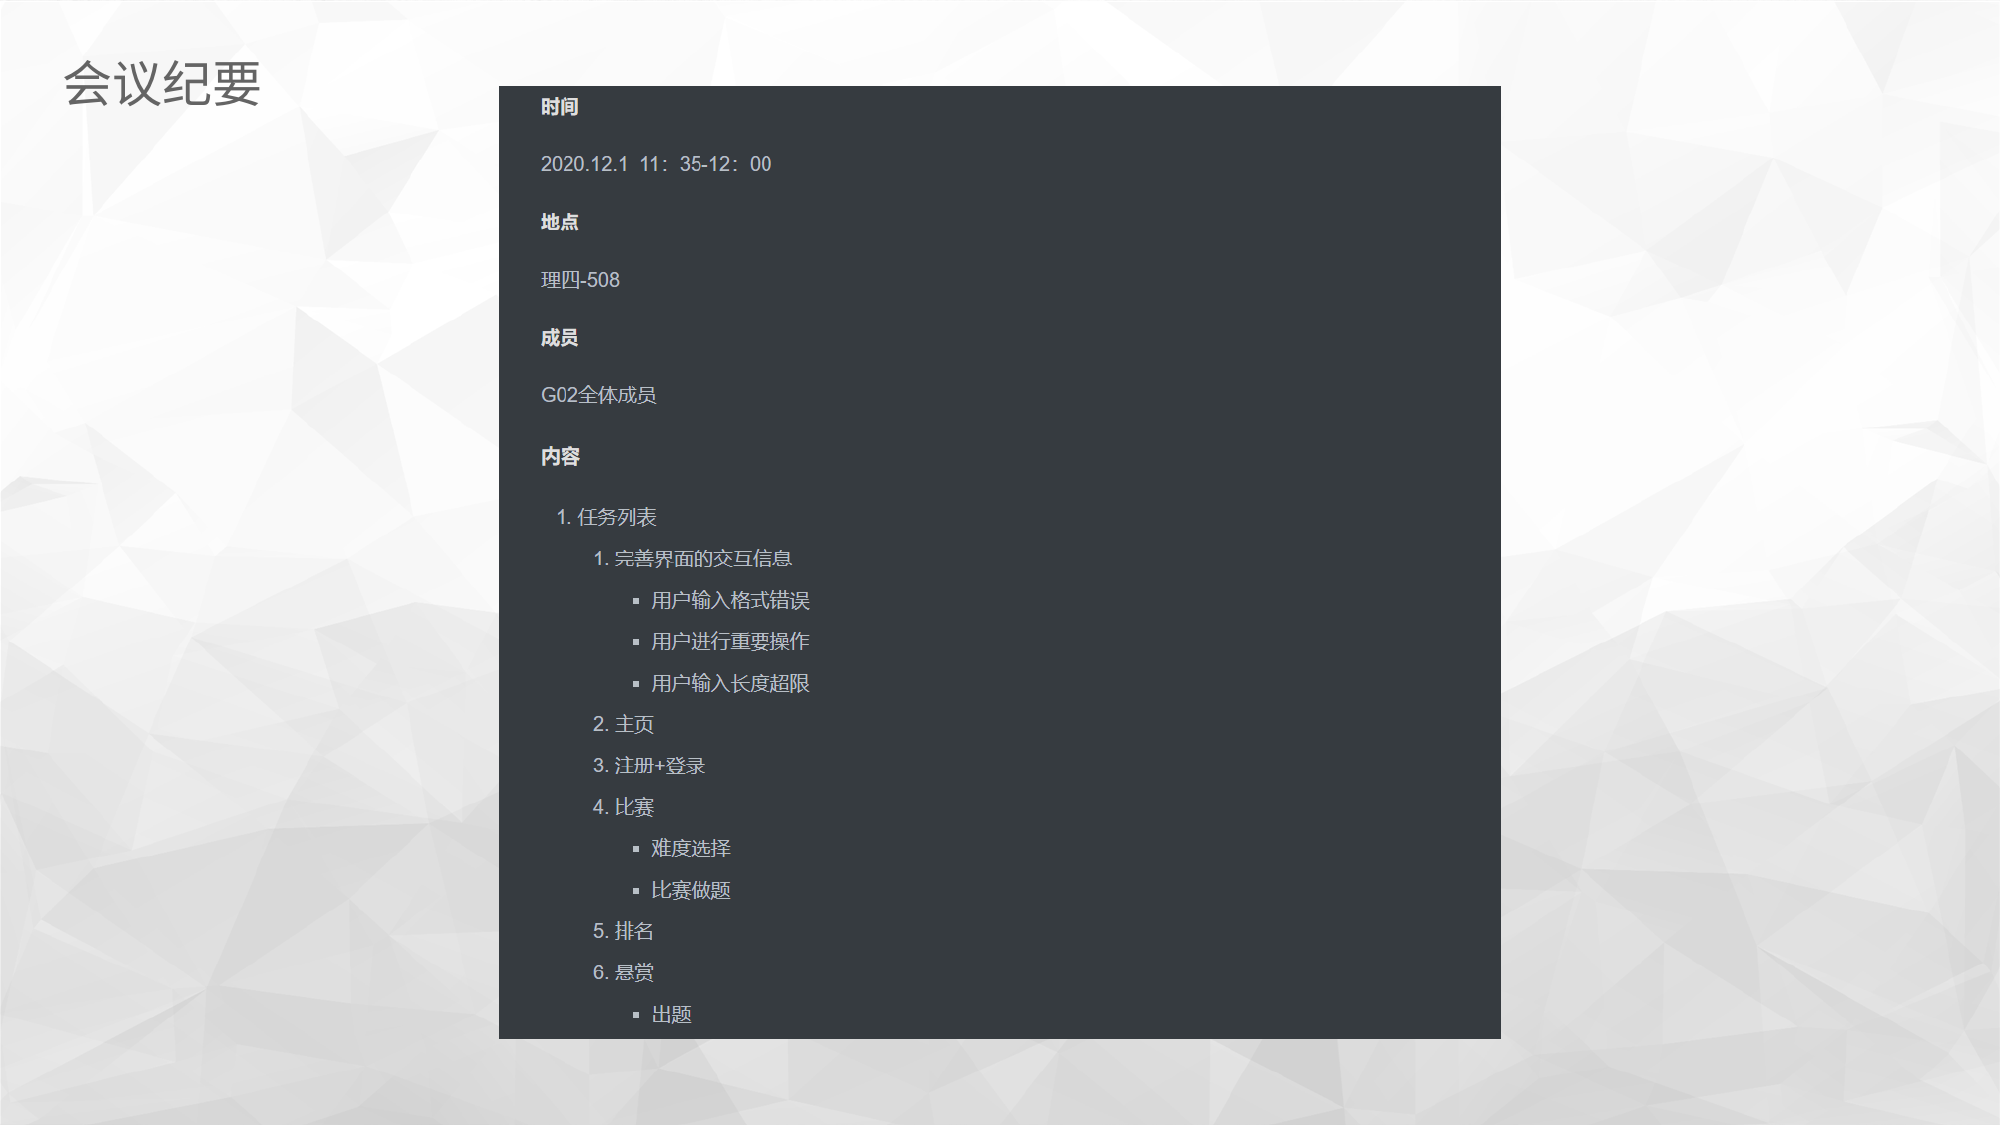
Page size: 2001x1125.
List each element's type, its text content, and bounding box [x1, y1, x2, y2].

text_box 会议纪要 [62, 51, 1091, 114]
picture [0, 0, 2000, 1125]
